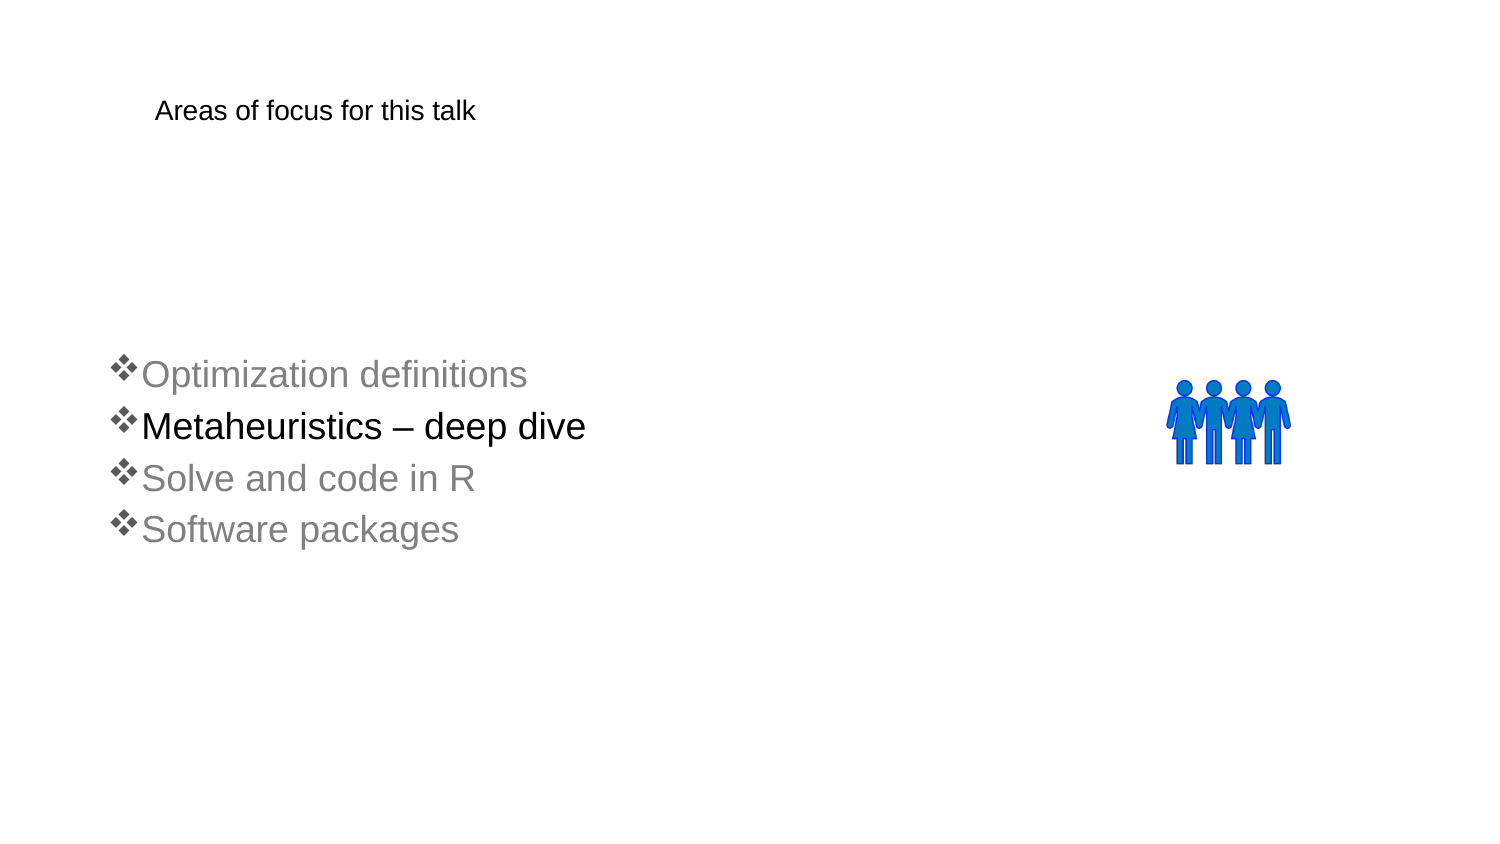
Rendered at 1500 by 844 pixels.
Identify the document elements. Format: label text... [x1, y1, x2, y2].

title Areas of focus for this talk [139, 77, 1060, 241]
list Optimization definitions Metaheuristics – deep dive Solve and code in R Software packages [92, 260, 1067, 686]
picture [1157, 351, 1300, 493]
